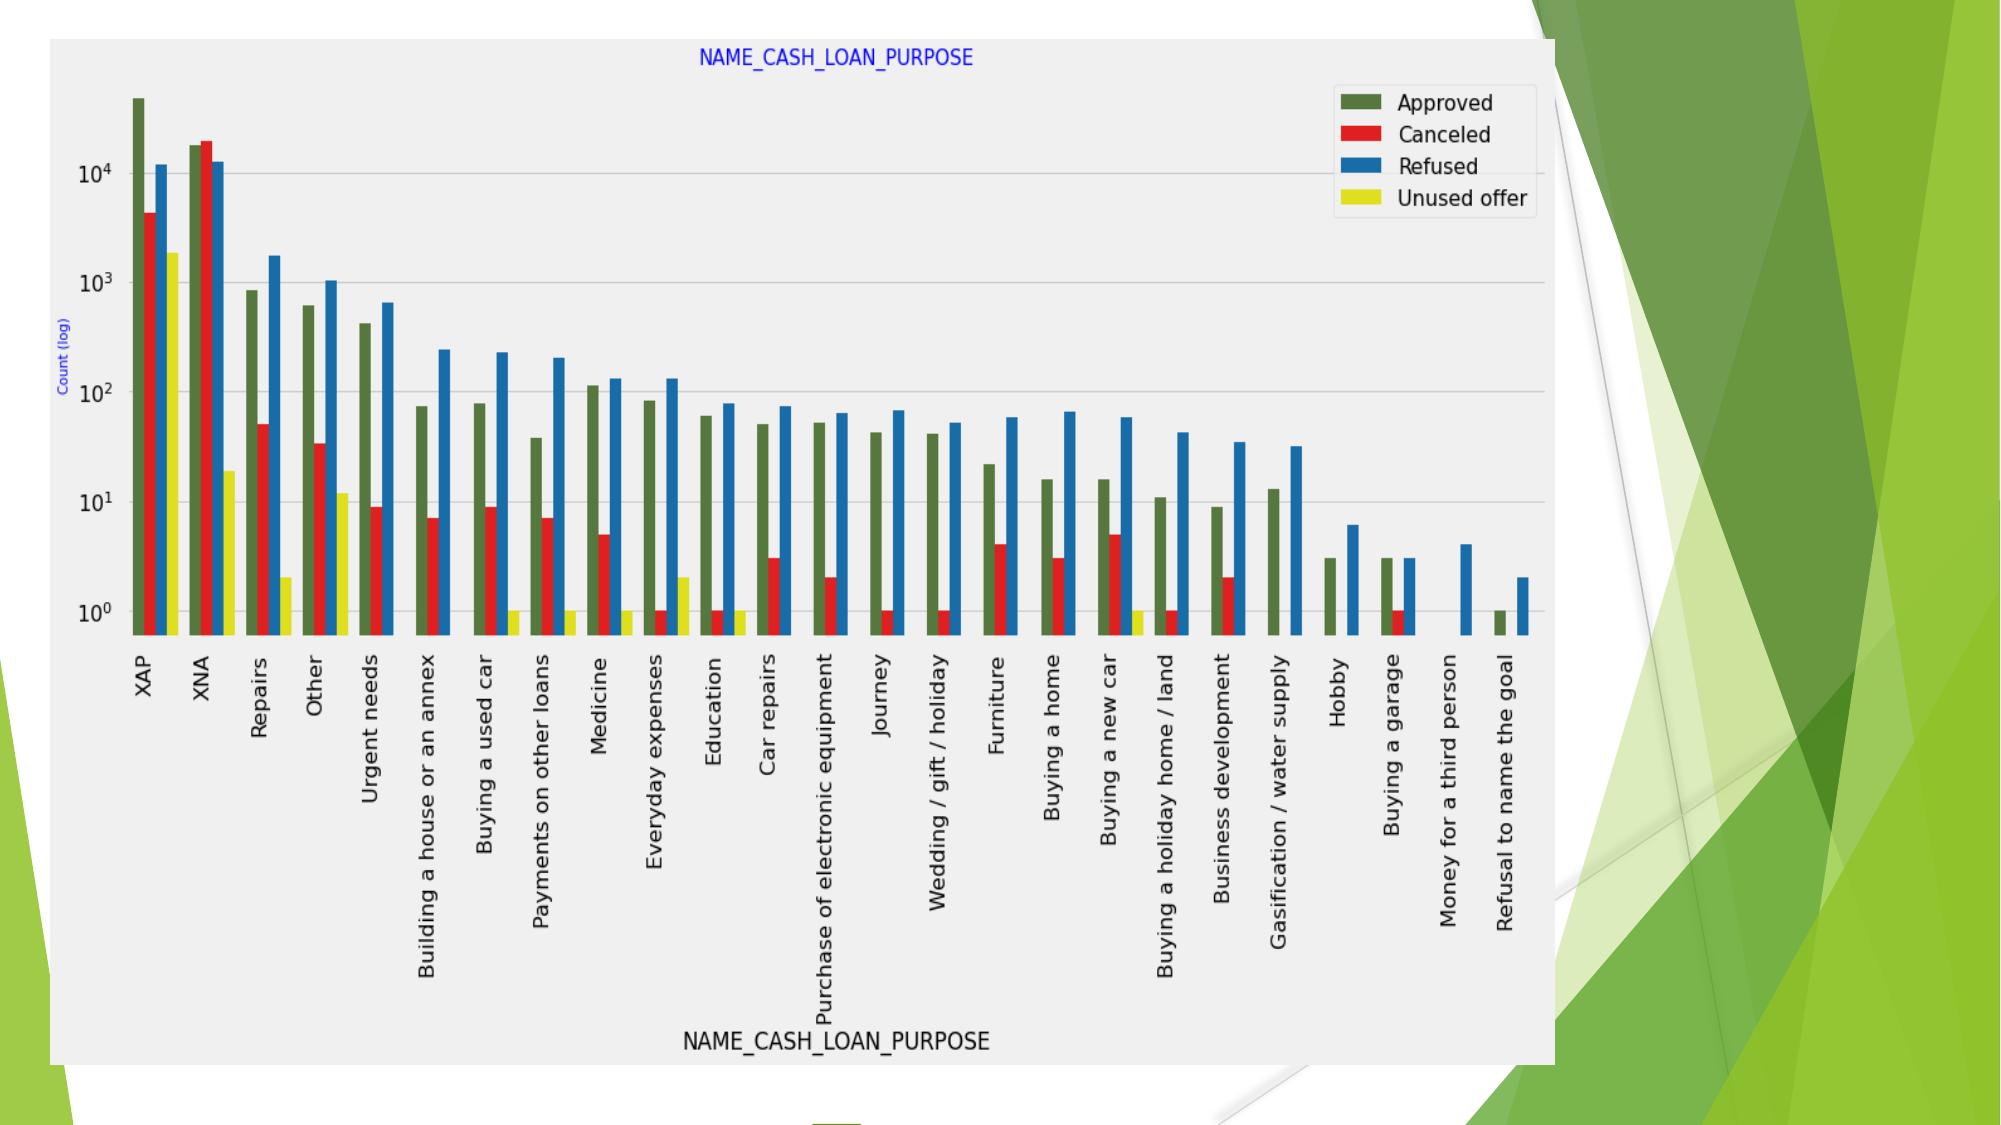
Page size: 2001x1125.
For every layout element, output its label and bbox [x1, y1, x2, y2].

picture [50, 39, 1555, 1065]
